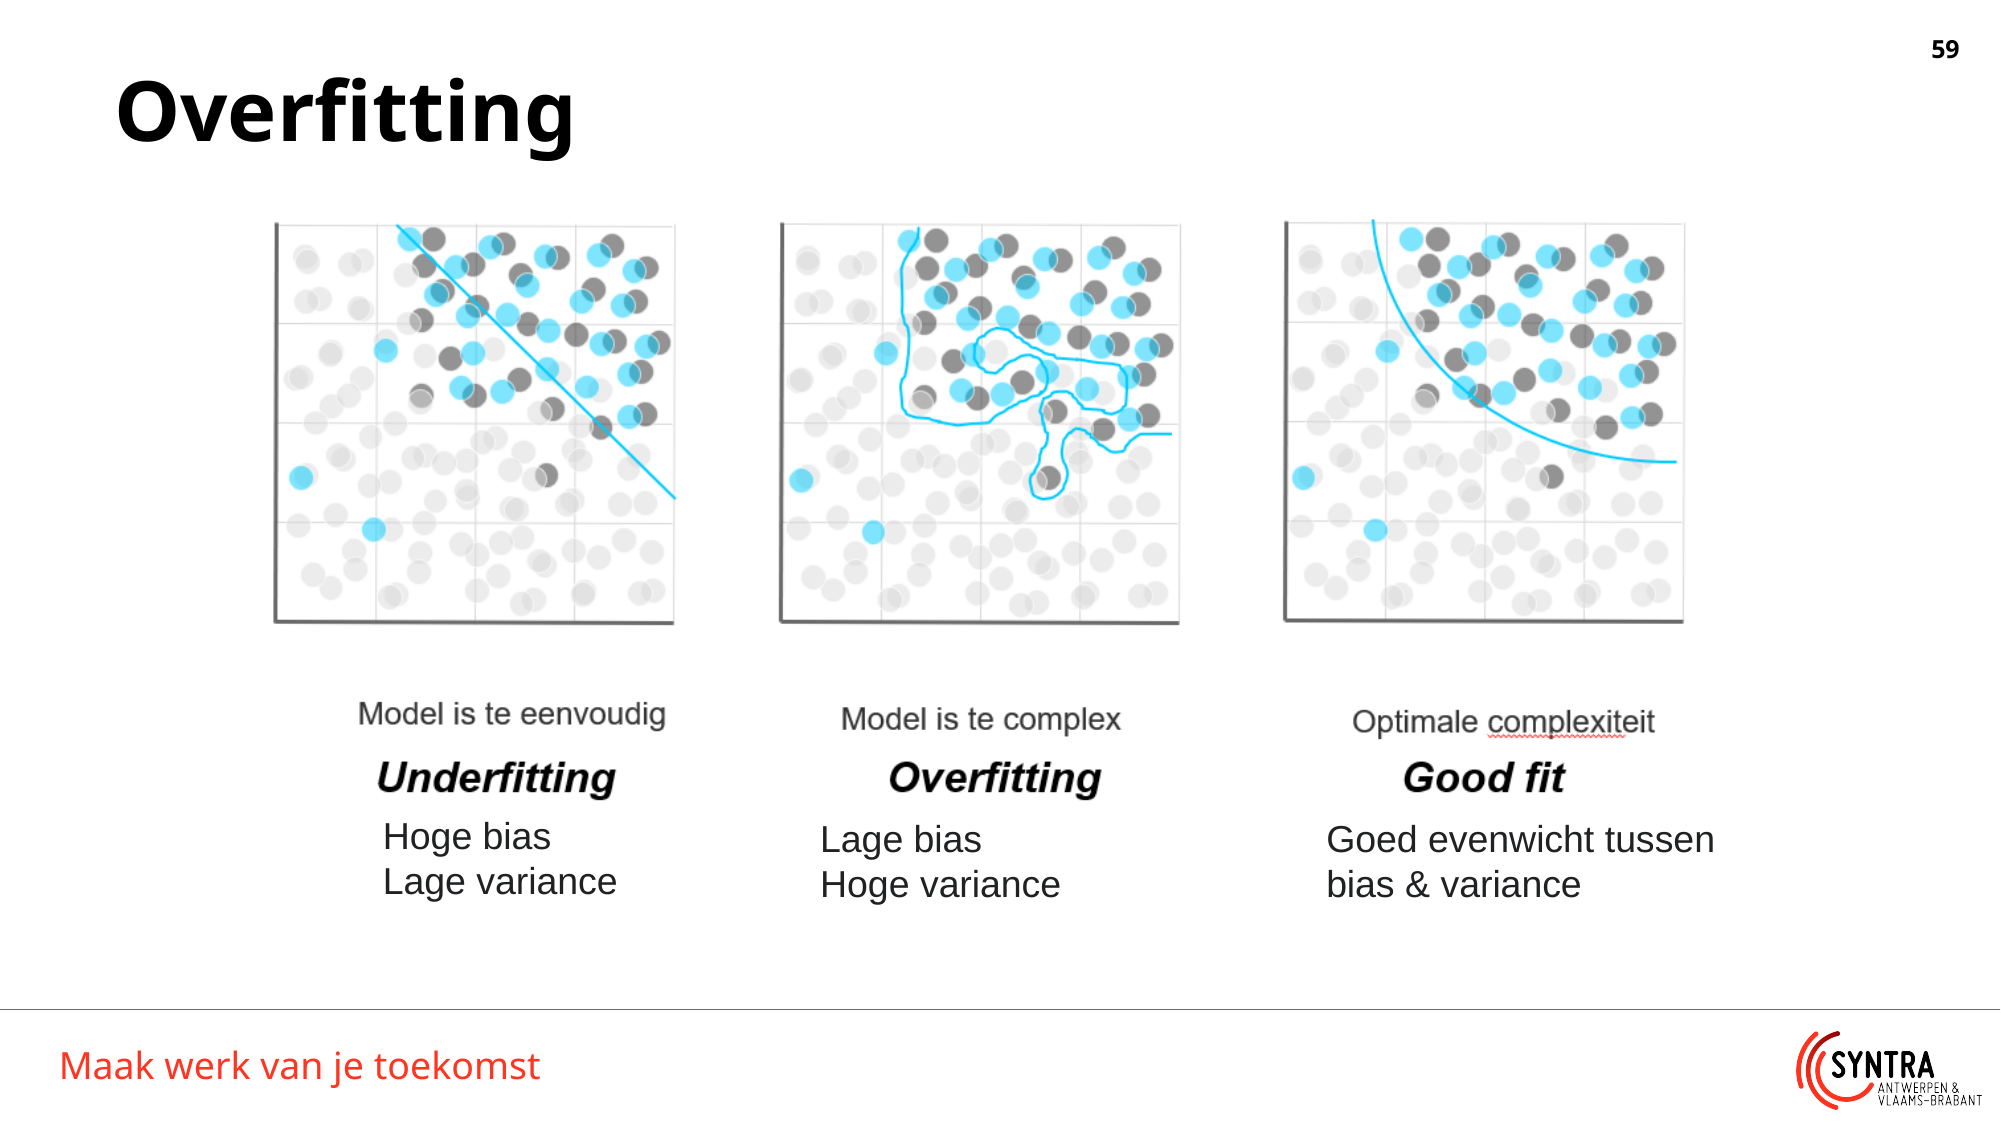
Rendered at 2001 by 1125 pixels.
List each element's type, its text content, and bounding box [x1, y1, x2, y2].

text_box Goed evenwicht tussen bias & variance [1311, 807, 1765, 913]
picture [259, 209, 1704, 840]
title Overfitting [99, 62, 1946, 252]
text_box Lage bias Hoge variance [805, 840, 1083, 913]
text_box Hoge bias Lage variance [368, 840, 646, 910]
picture [1796, 1031, 1982, 1110]
